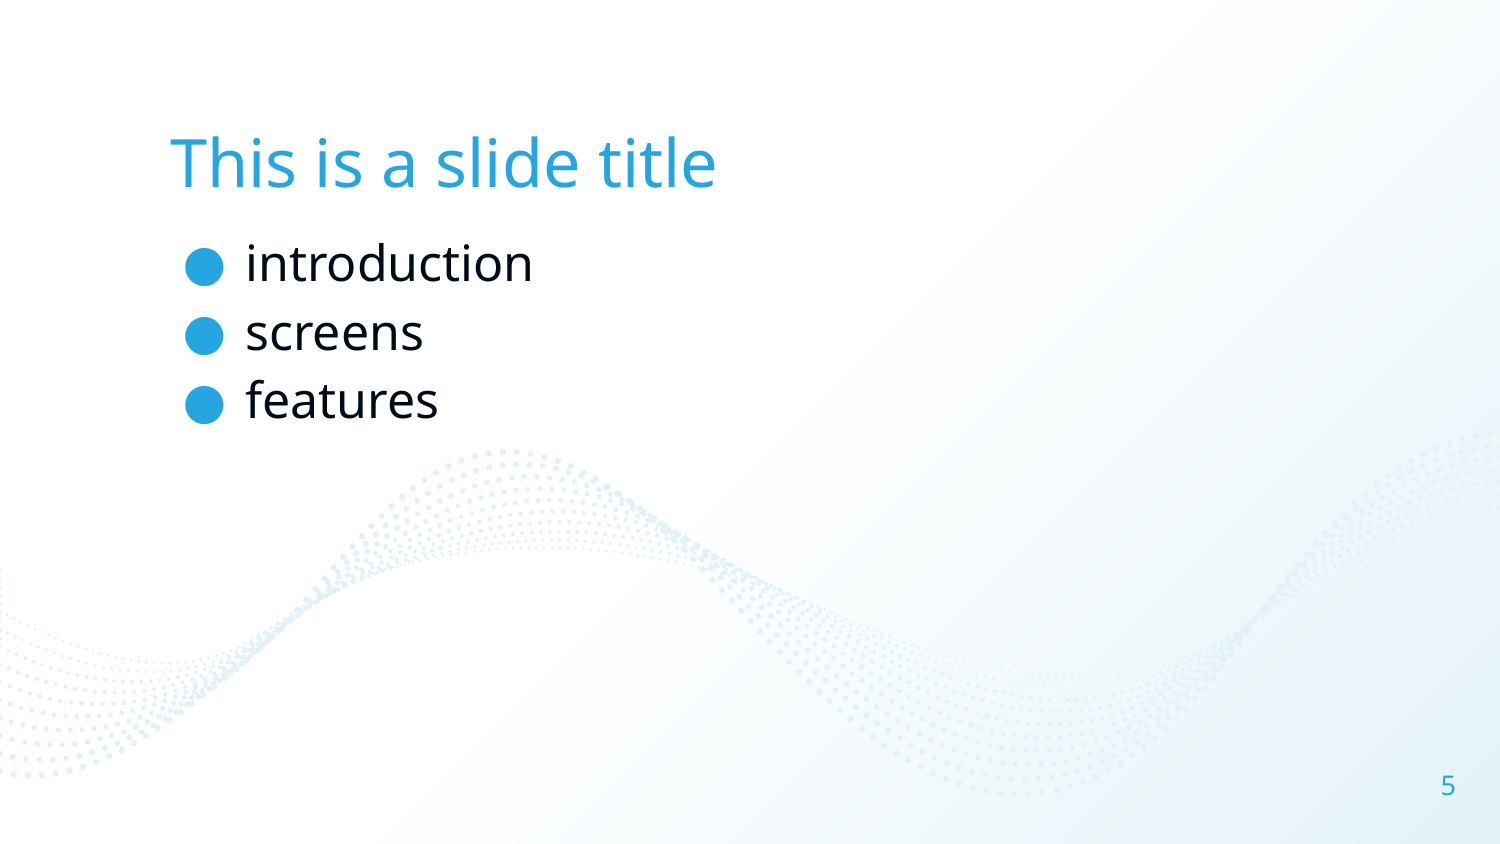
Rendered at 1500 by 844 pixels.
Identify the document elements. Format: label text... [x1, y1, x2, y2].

slide_number 5 [1366, 754, 1457, 819]
title This is a slide title [170, 137, 1330, 203]
list introduction screens features [170, 222, 1330, 720]
